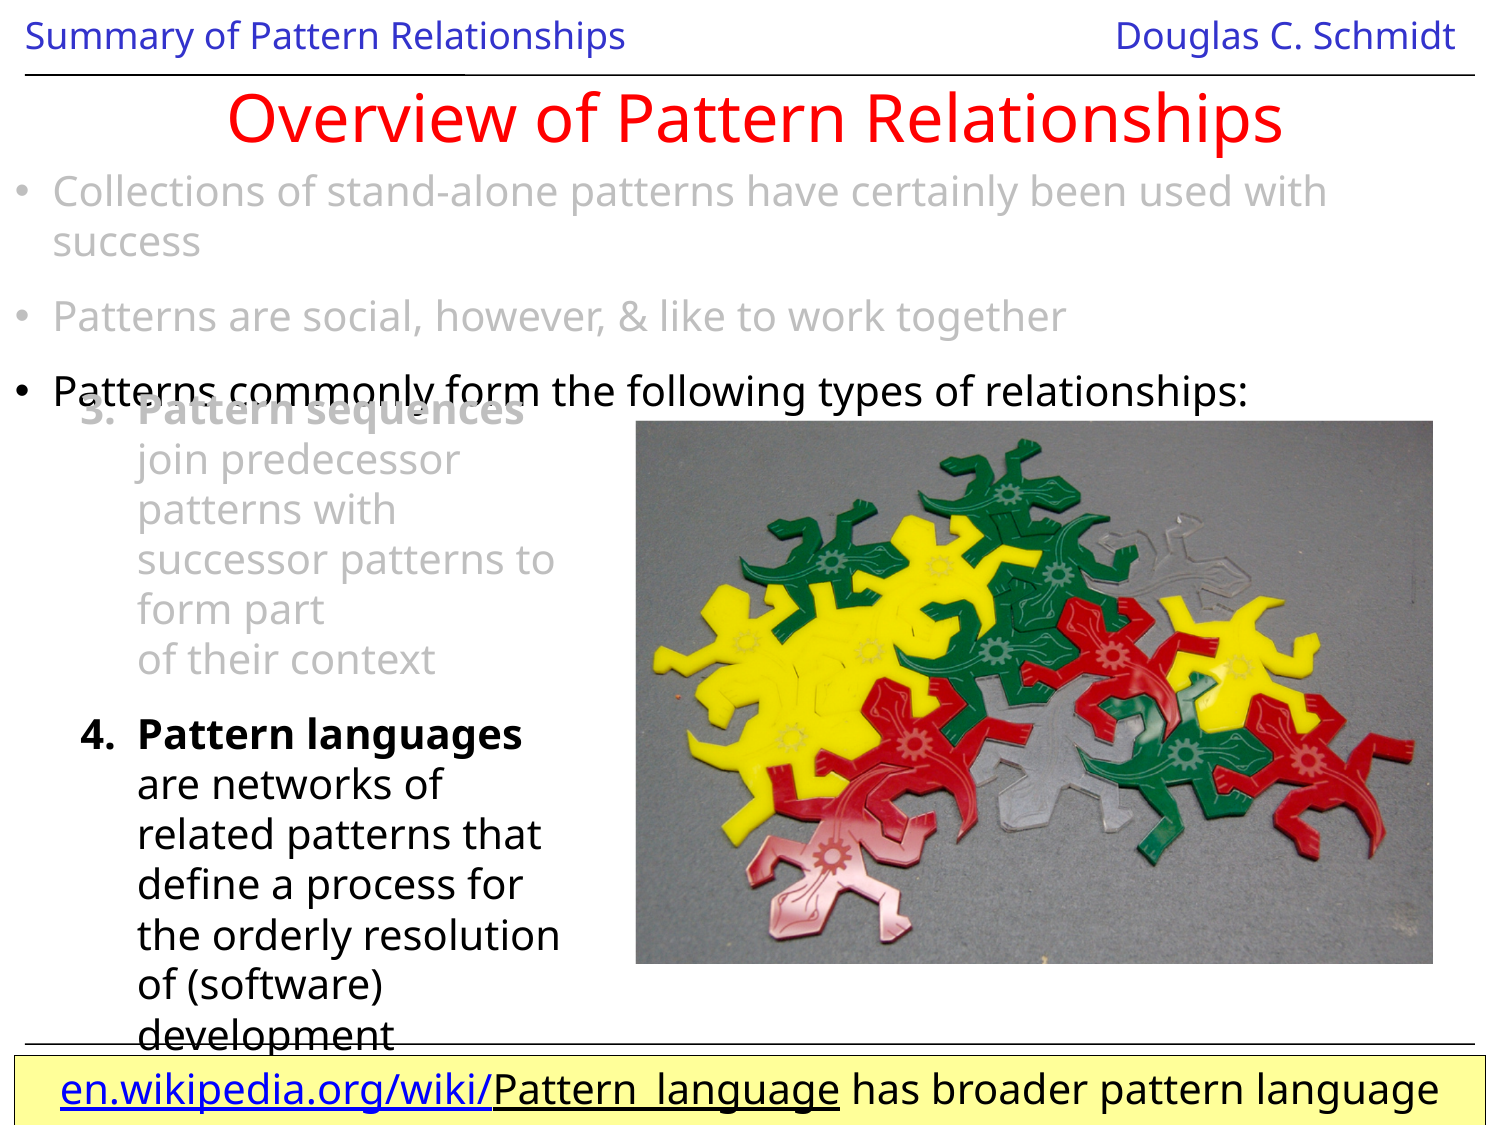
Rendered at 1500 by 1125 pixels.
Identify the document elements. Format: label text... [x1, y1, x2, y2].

title Overview of Pattern Relationships [5, 40, 1500, 157]
text_box [1310, 1048, 1500, 1125]
text_box Pattern sequences join predecessor patterns with successor patterns to form part of their context Pattern languages are networks of related patterns that define a process for the orderly resolution of (software) development problems in particular domains [0, 375, 597, 1125]
text_box [597, 1048, 756, 1055]
text_box Collections of stand-alone patterns have certainly been used with success Patterns are social, however, & like to work together Patterns commonly form the following types of relationships: [0, 157, 1500, 423]
picture [636, 293, 1432, 1091]
text_box en.wikipedia.org/wiki/Pattern_language has broader pattern language usages [14, 1055, 1486, 1125]
